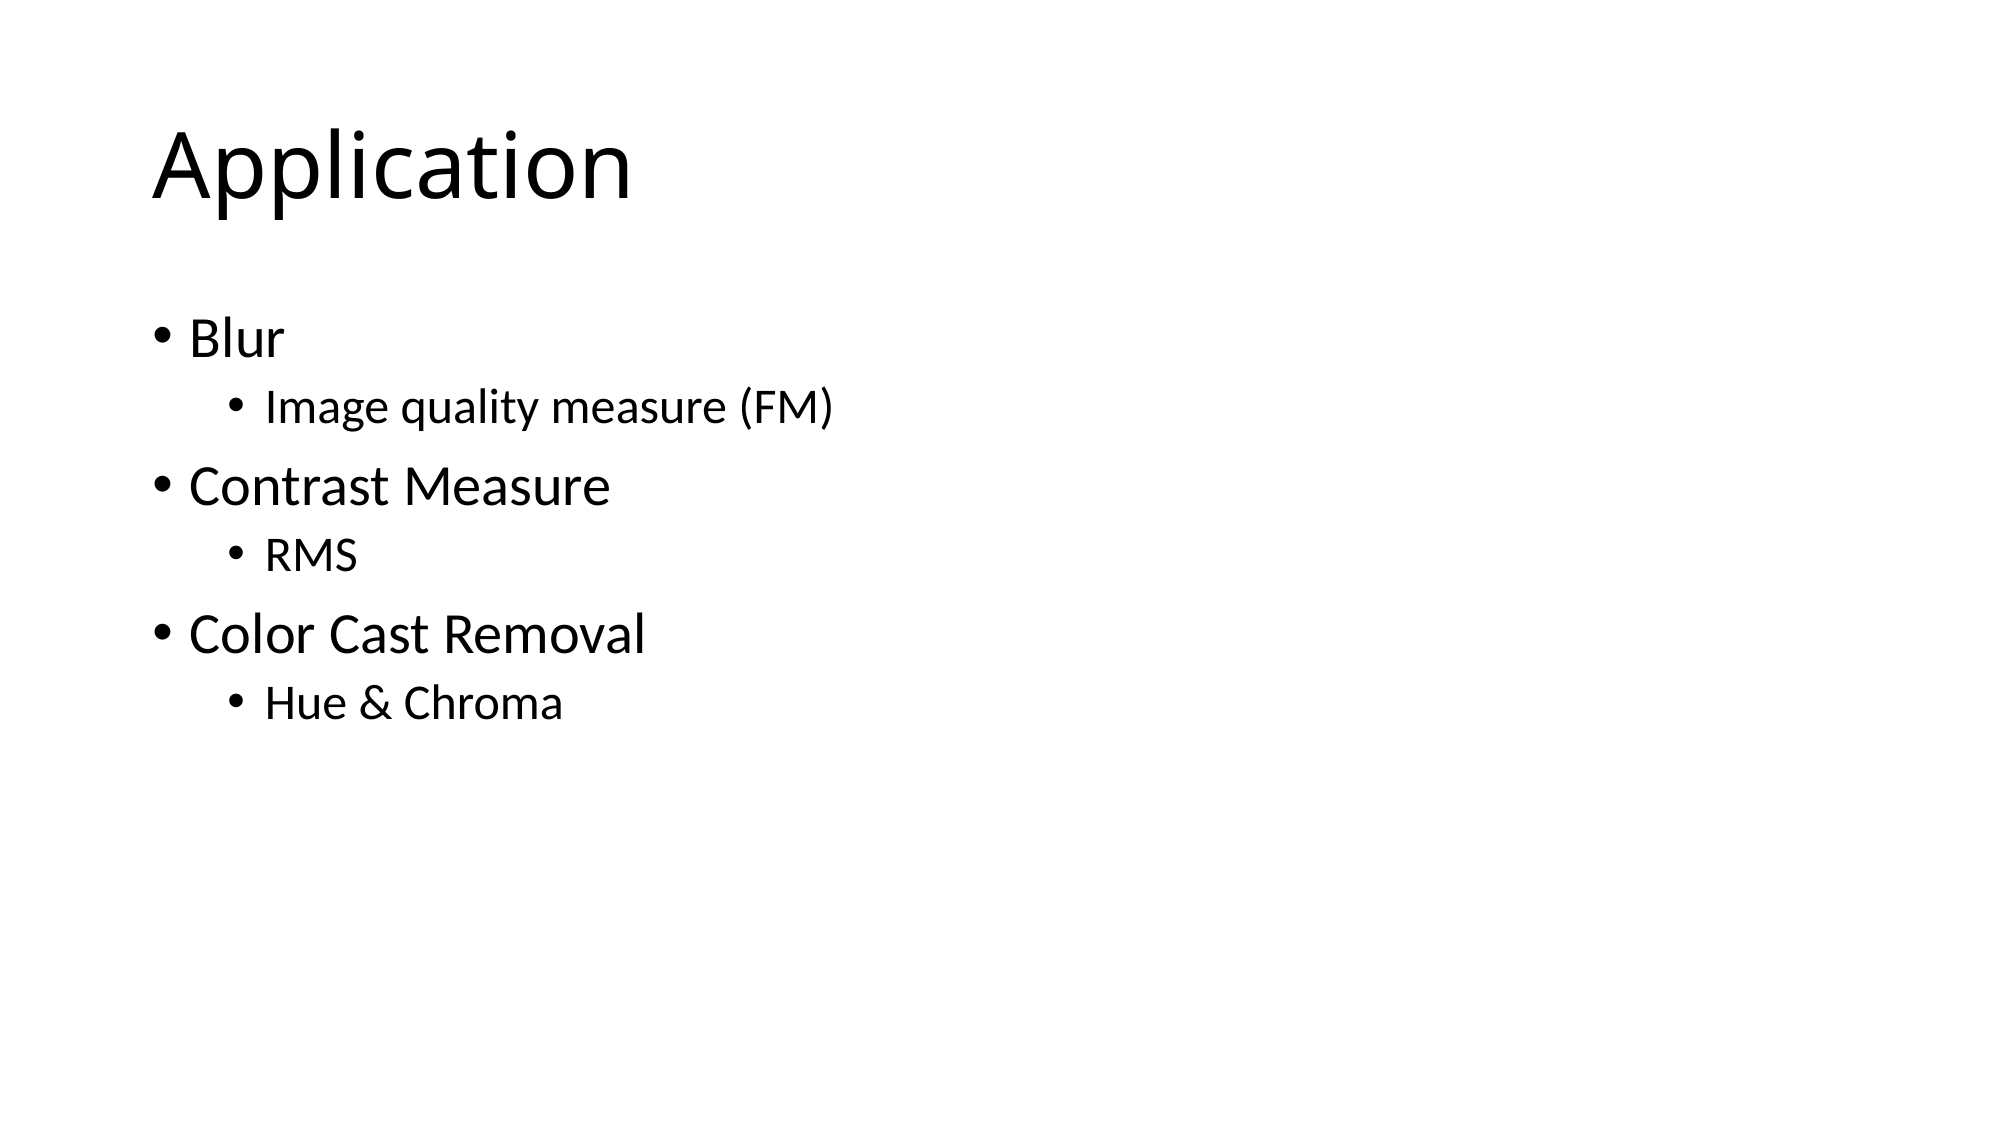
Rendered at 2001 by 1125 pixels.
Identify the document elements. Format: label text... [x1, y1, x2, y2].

title Application [137, 59, 1863, 278]
list Blur Image quality measure (FM) Contrast Measure RMS Color Cast Removal Hue & Chroma [137, 299, 1863, 1014]
